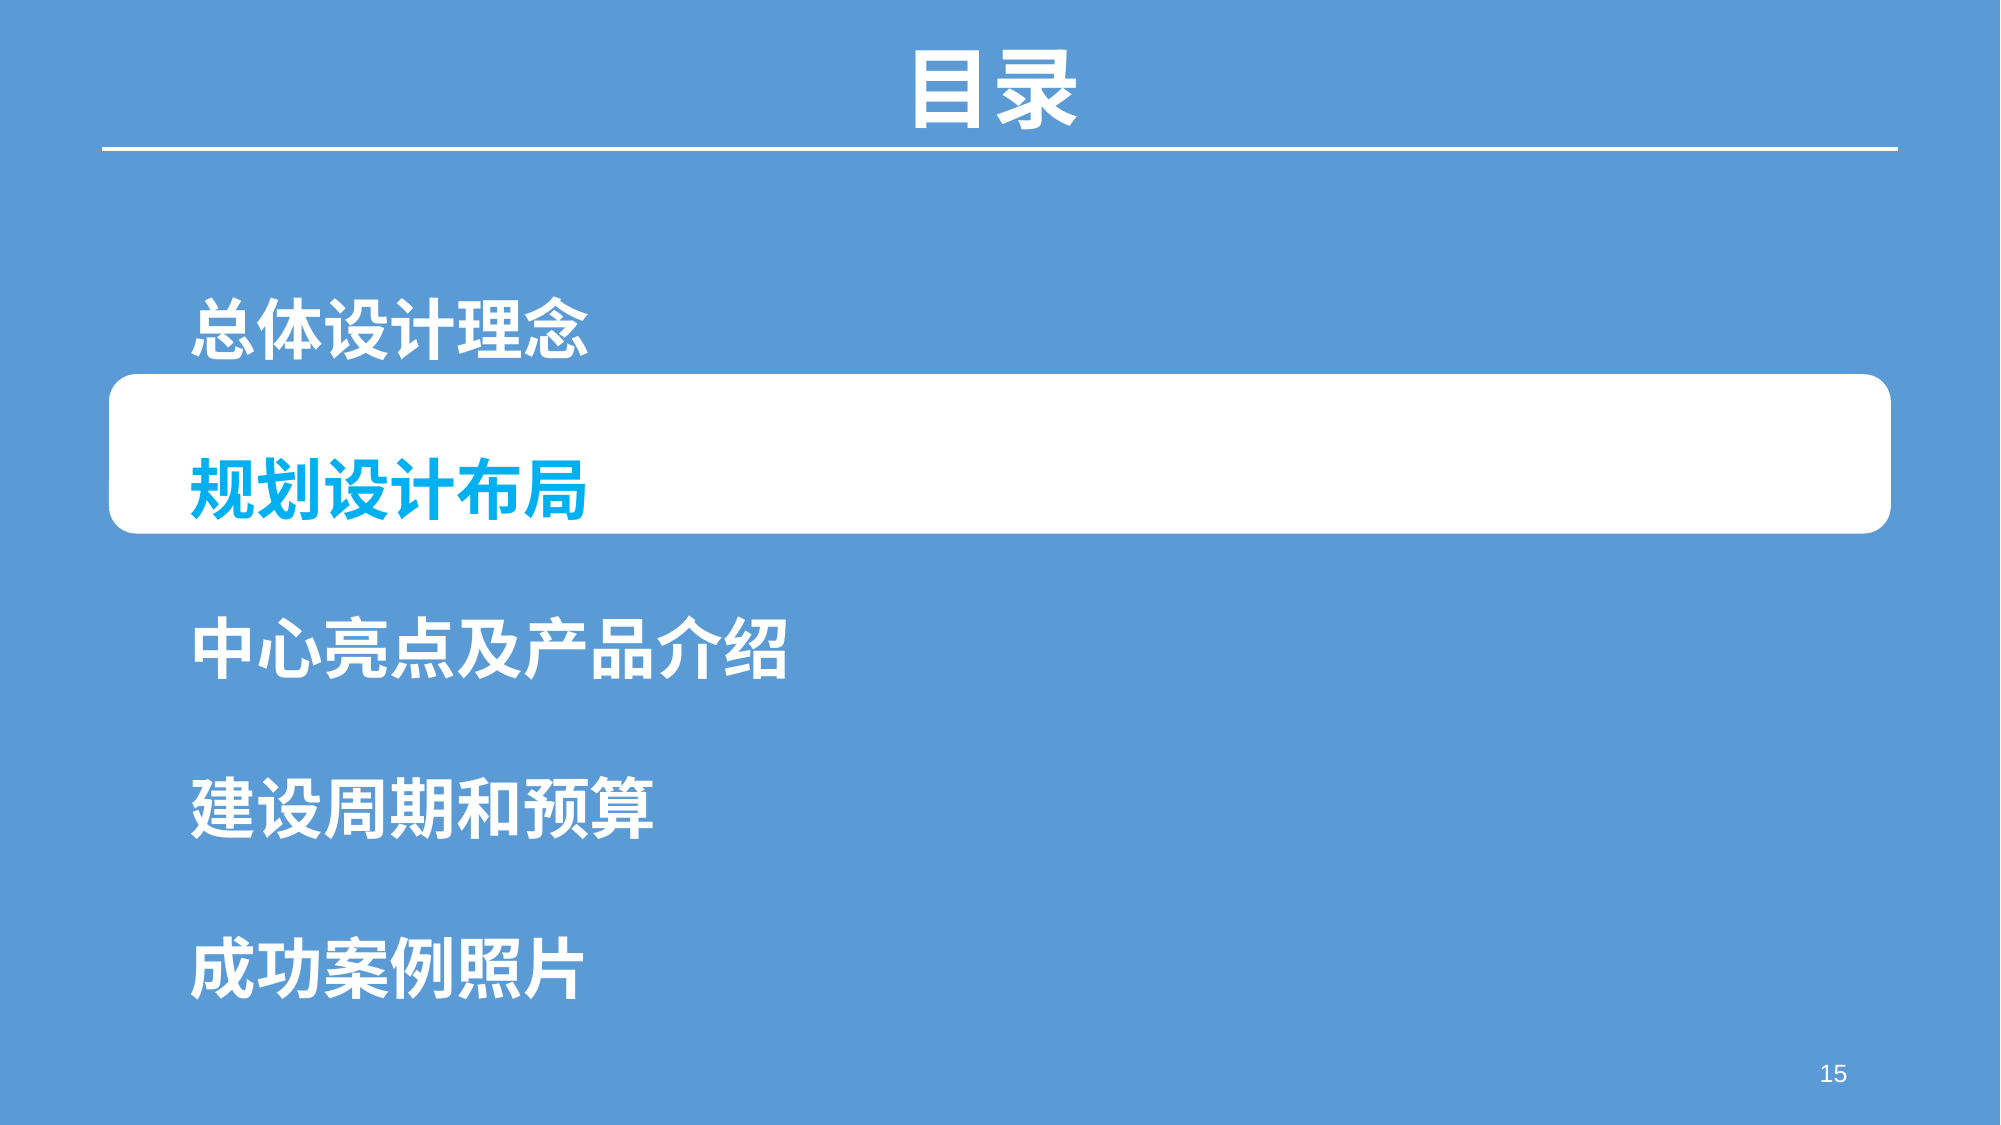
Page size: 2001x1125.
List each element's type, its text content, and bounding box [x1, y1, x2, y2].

text_box [108, 374, 174, 534]
text_box 总体设计理念 规划设计布局 中心亮点及产品介绍 建设周期和预算 成功案例照片 [174, 200, 1863, 1015]
text_box [1863, 374, 1891, 534]
slide_number 15 [1412, 1042, 1863, 1103]
